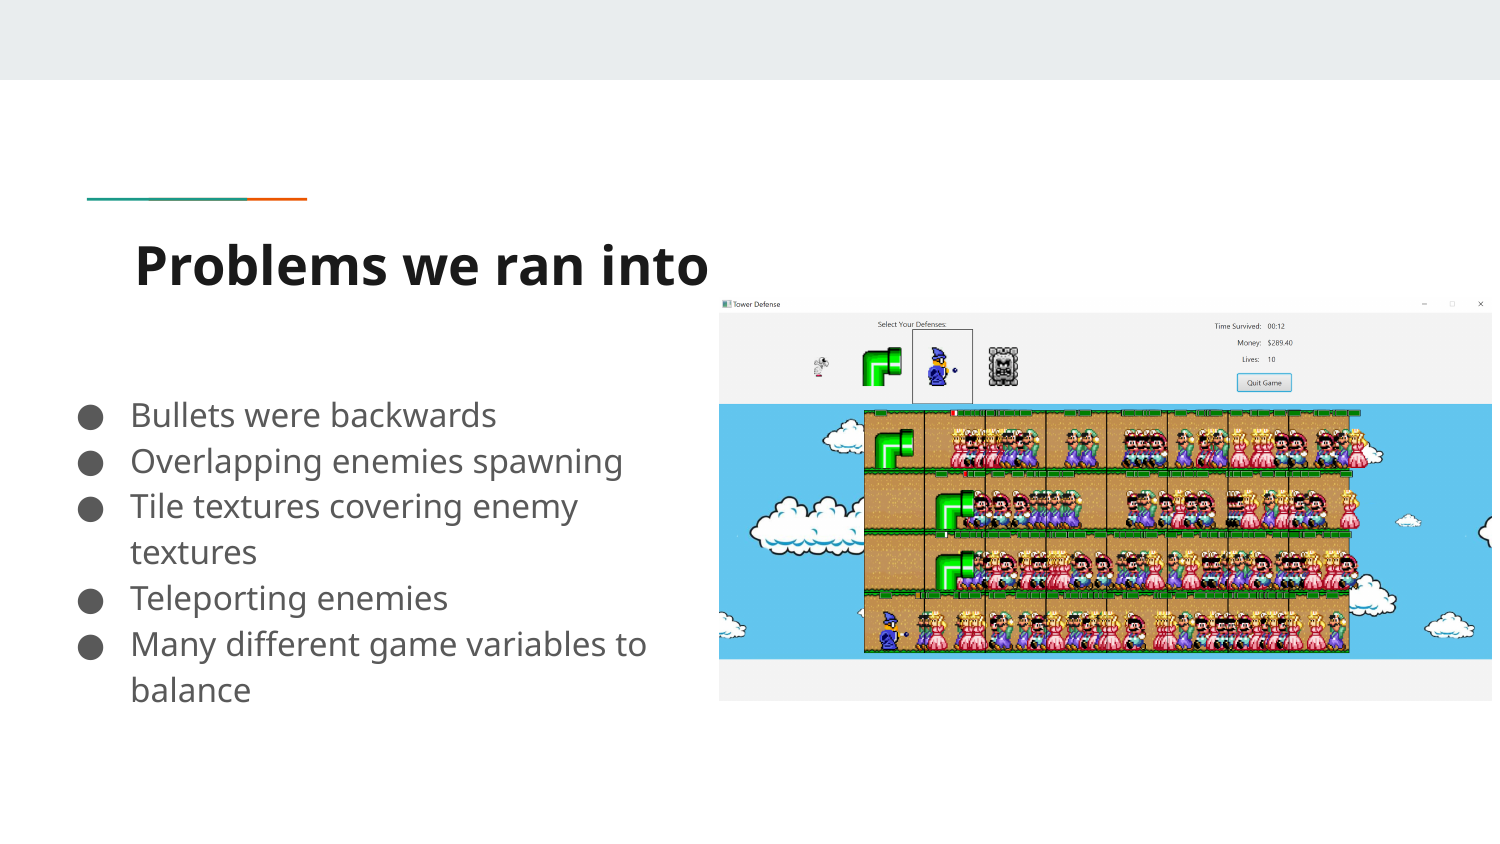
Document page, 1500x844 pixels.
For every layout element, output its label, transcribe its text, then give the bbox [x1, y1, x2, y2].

title Problems we ran into [119, 216, 1381, 305]
picture [719, 297, 1493, 701]
list Bullets were backwards Overlapping enemies spawning Tile textures covering enemy textures Teleporting enemies Many different game variables to balance [40, 372, 703, 744]
